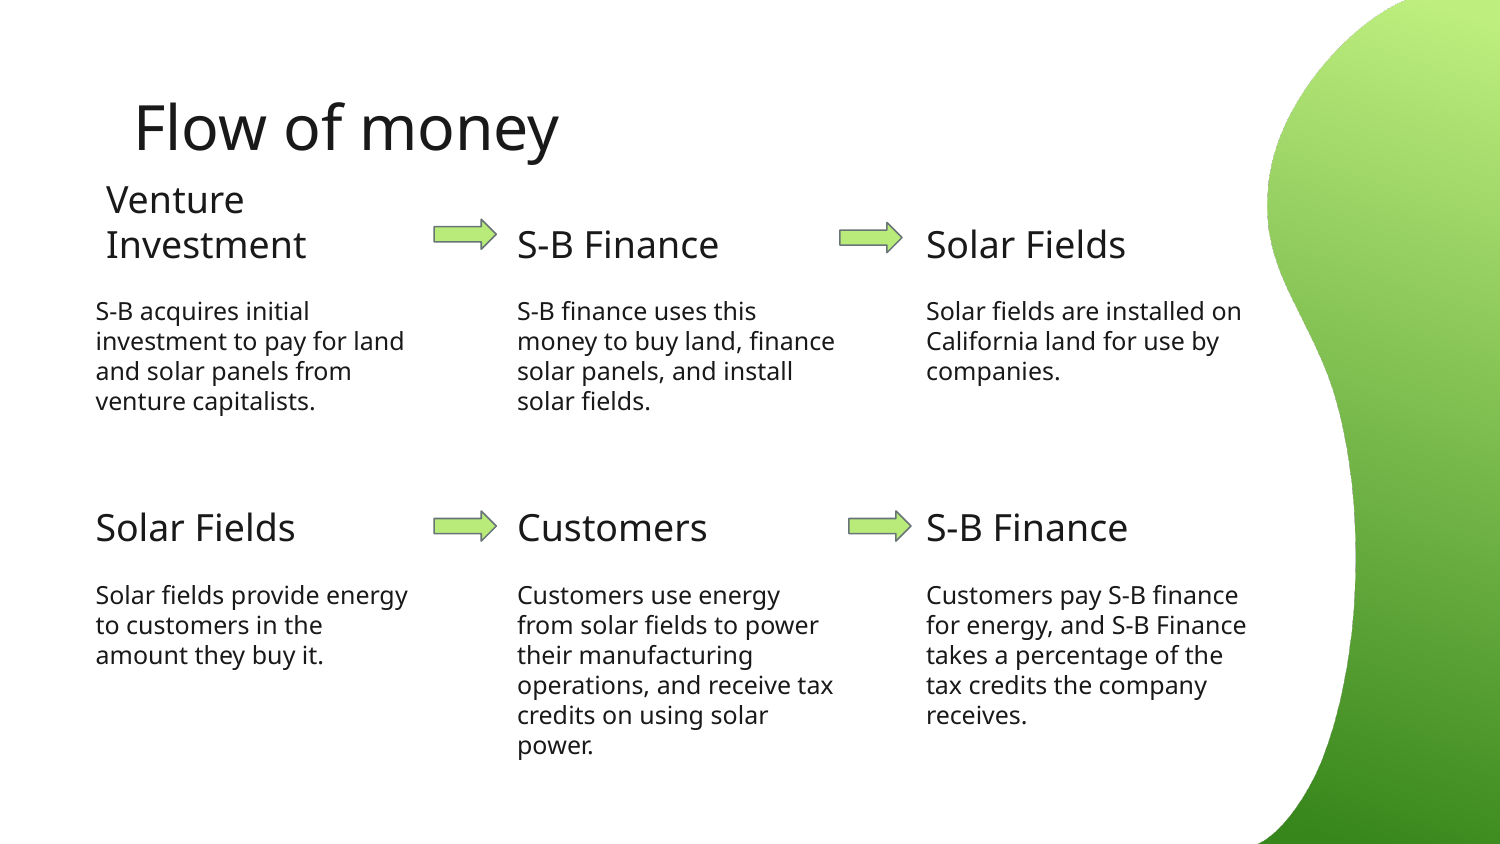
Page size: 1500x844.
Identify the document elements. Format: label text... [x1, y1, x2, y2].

subtitle Customers [502, 502, 856, 565]
subtitle Solar Fields [910, 219, 1265, 280]
subtitle Solar fields are installed on California land for use by companies. [910, 280, 1265, 472]
subtitle S-B finance uses this money to buy land, finance solar panels, and install solar fields. [502, 282, 856, 472]
subtitle Solar fields provide energy to customers in the amount they buy it. [80, 565, 435, 756]
text_box [434, 511, 497, 542]
title Flow of money [118, 72, 1382, 167]
subtitle Customers pay S-B finance for energy, and S-B Finance takes a percentage of the tax credits the company receives. [910, 565, 1265, 756]
subtitle Solar Fields [80, 502, 435, 565]
subtitle Customers use energy from solar fields to power their manufacturing operations, and receive tax credits on using solar power. [502, 565, 856, 756]
text_box [848, 511, 911, 542]
subtitle S-B Finance [502, 219, 856, 282]
text_box [839, 222, 903, 253]
picture [1257, 0, 1500, 844]
subtitle S-B acquires initial investment to pay for land and solar panels from venture capitalists. [80, 280, 435, 472]
subtitle Venture Investment [91, 219, 435, 282]
subtitle S-B Finance [910, 502, 1265, 565]
text_box [434, 219, 497, 250]
